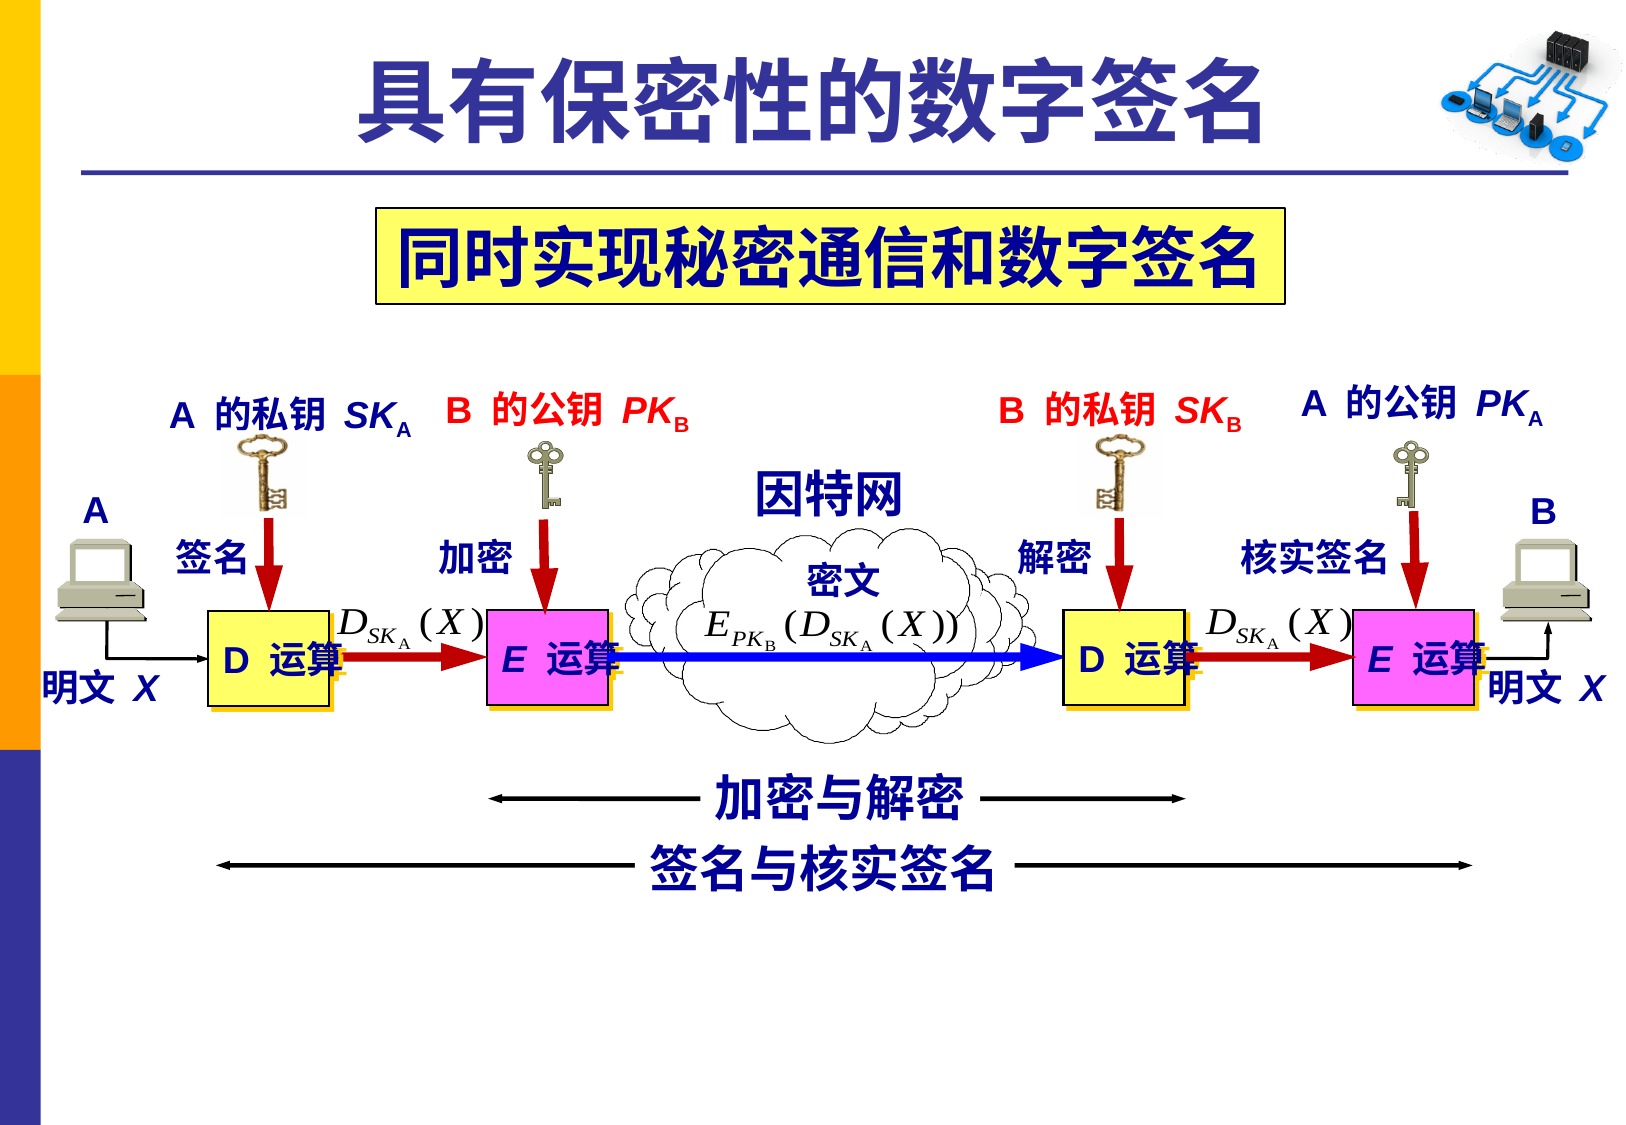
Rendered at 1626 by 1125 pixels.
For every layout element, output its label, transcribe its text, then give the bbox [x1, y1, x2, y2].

text_box 签名与核实签名 [634, 829, 1015, 905]
picture [1074, 430, 1163, 518]
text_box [54, 538, 148, 622]
text_box [981, 794, 1186, 803]
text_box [1197, 596, 1361, 657]
text_box [1113, 525, 1126, 610]
text_box 因特网 [739, 454, 920, 521]
text_box A [67, 478, 125, 537]
text_box B 的私钥 SKB [983, 373, 1257, 445]
picture [511, 456, 580, 494]
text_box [696, 598, 966, 659]
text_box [619, 523, 1041, 752]
text_box 加密 [424, 527, 538, 587]
text_box D 运算 [1063, 609, 1185, 705]
text_box [1015, 861, 1473, 870]
text_box 同时实现秘密通信和数字签名 [376, 208, 1285, 304]
text_box [215, 861, 634, 870]
picture [1377, 456, 1445, 493]
text_box 明文 X [1472, 656, 1625, 717]
text_box [538, 519, 551, 616]
text_box 签名 [160, 527, 268, 587]
picture [220, 430, 309, 518]
text_box B 的公钥 PKB [430, 373, 705, 445]
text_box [329, 596, 493, 657]
text_box 签名 [269, 527, 275, 587]
text_box [488, 794, 700, 803]
text_box 加密与解密 [700, 761, 981, 829]
text_box B [1515, 479, 1572, 537]
text_box [262, 525, 276, 613]
text_box A 的公钥 PKA [1285, 361, 1559, 438]
text_box [1409, 511, 1422, 609]
text_box [1479, 630, 1553, 659]
text_box 明文 X [26, 656, 174, 717]
picture [1438, 30, 1624, 165]
text_box 解密 [1045, 527, 1117, 587]
text_box [1046, 650, 1063, 664]
text_box 核实签名 [1225, 526, 1406, 587]
text_box D 运算 [208, 610, 330, 707]
text_box [106, 624, 210, 663]
text_box E 运算 [1352, 609, 1474, 705]
text_box A 的私钥 SKA [154, 373, 427, 450]
title 具有保密性的数字签名 [81, 30, 1569, 161]
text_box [1499, 538, 1593, 622]
text_box E 运算 [486, 609, 608, 705]
